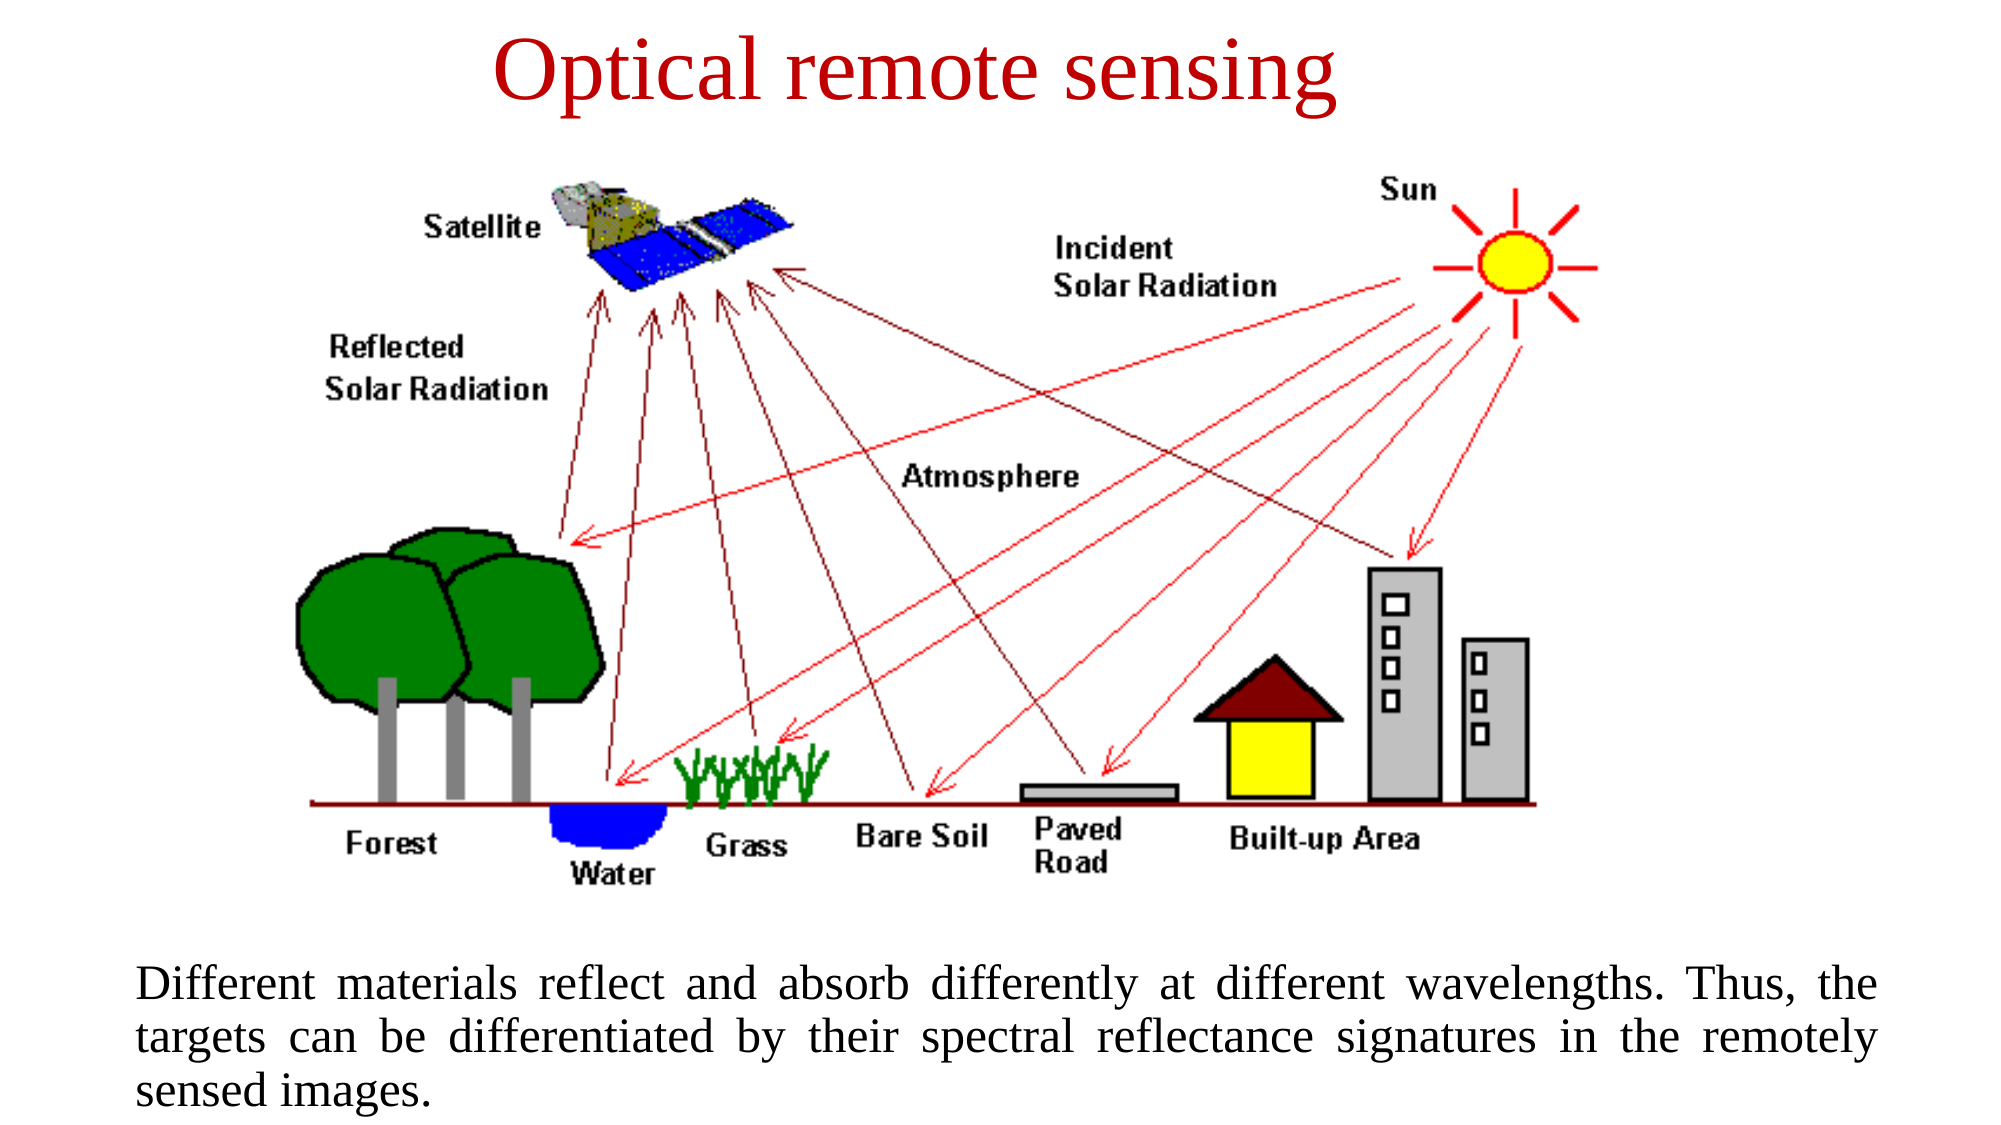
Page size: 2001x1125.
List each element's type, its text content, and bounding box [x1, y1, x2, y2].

picture [287, 156, 1629, 897]
title Optical remote sensing [120, 0, 1713, 140]
text_box Different materials reflect and absorb differently at different wavelengths. Thus, the targets can be differentiated by their spectral reflectance signatures in the remotely sensed images. [120, 948, 1895, 1125]
